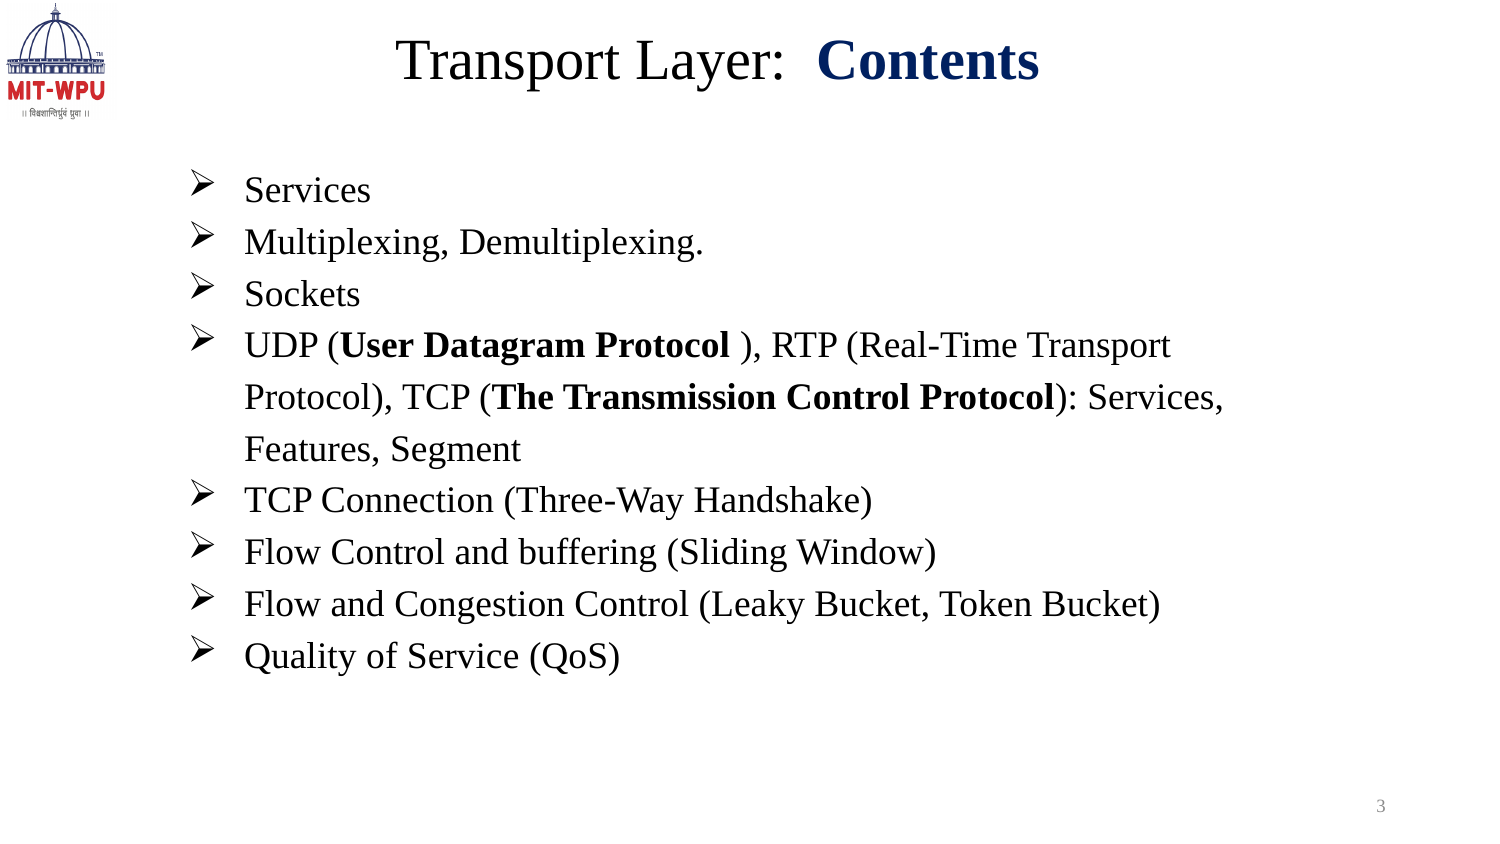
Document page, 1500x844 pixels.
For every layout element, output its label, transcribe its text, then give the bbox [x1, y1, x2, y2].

text_box Services Multiplexing, Demultiplexing. Sockets UDP (User Datagram Protocol ), RTP (Real-Time Transport Protocol), TCP (The Transmission Control Protocol): Services, Features, Segment TCP Connection (Three-Way Handshake) Flow Control and buffering (Sliding Window) Flow and Congestion Control (Leaky Bucket, Token Bucket) Quality of Service (QoS) [173, 150, 1335, 683]
slide_number 3 [1059, 782, 1397, 827]
title Transport Layer: Contents [141, 17, 1295, 98]
picture [6, 3, 117, 120]
